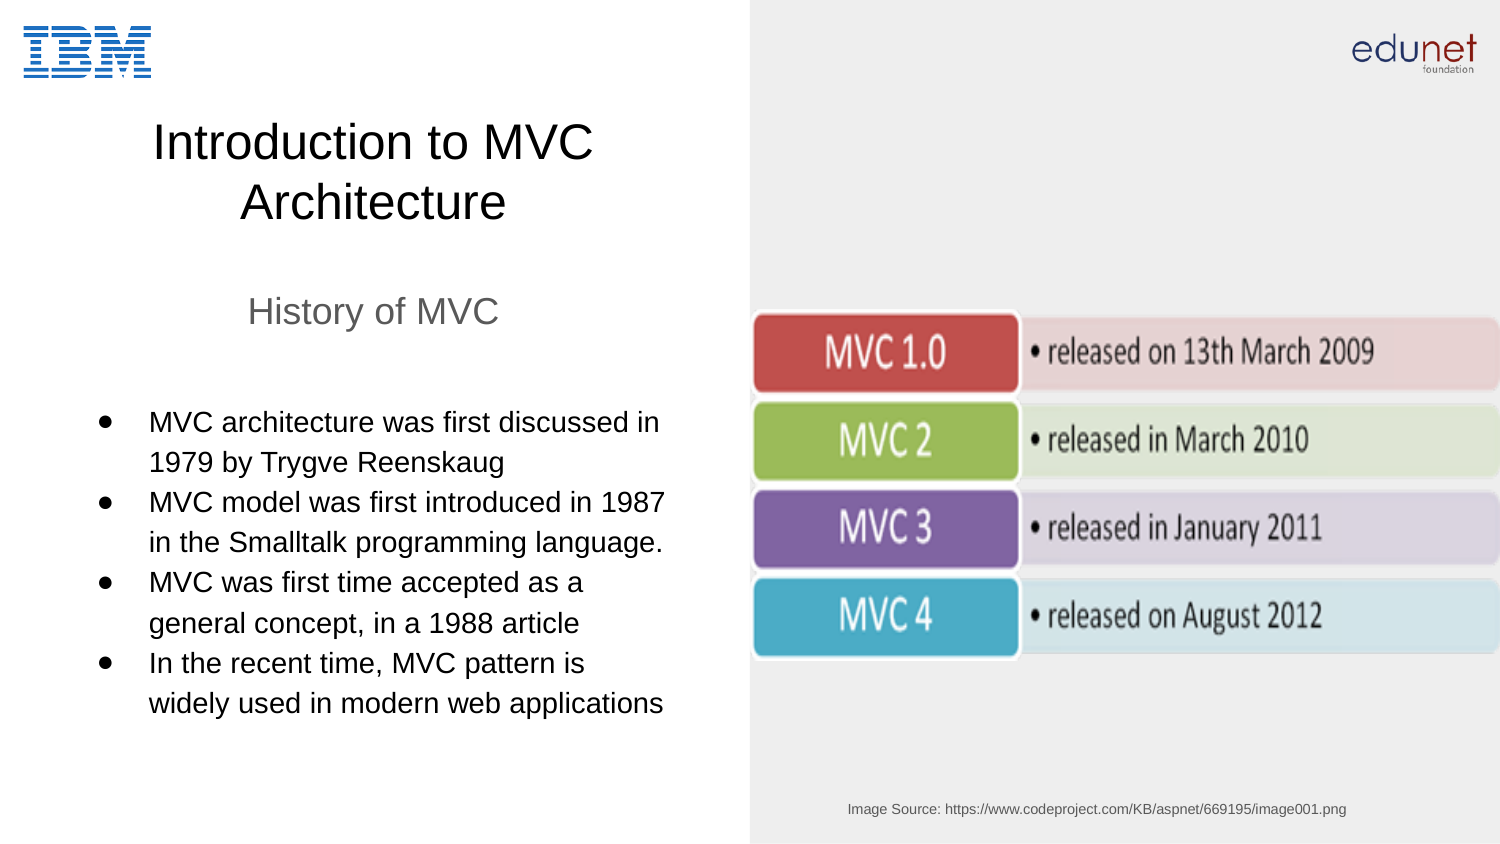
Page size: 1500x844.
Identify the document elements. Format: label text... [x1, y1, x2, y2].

title Introduction to MVC Architecture [41, 117, 706, 223]
list Image Source: https://www.codeproject.com/KB/aspnet/669195/image001.png [832, 782, 1390, 812]
subtitle History of MVC [41, 257, 706, 363]
picture [749, 309, 1500, 661]
picture [23, 26, 151, 78]
picture [1350, 26, 1480, 78]
list MVC architecture was first discussed in 1979 by Trygve Reenskaug MVC model was first introduced in 1987 in the Smalltalk programming language. MVC was first time accepted as a general concept, in a 1988 article In the recent time, MVC pattern is widely used in modern web applications [58, 397, 689, 685]
